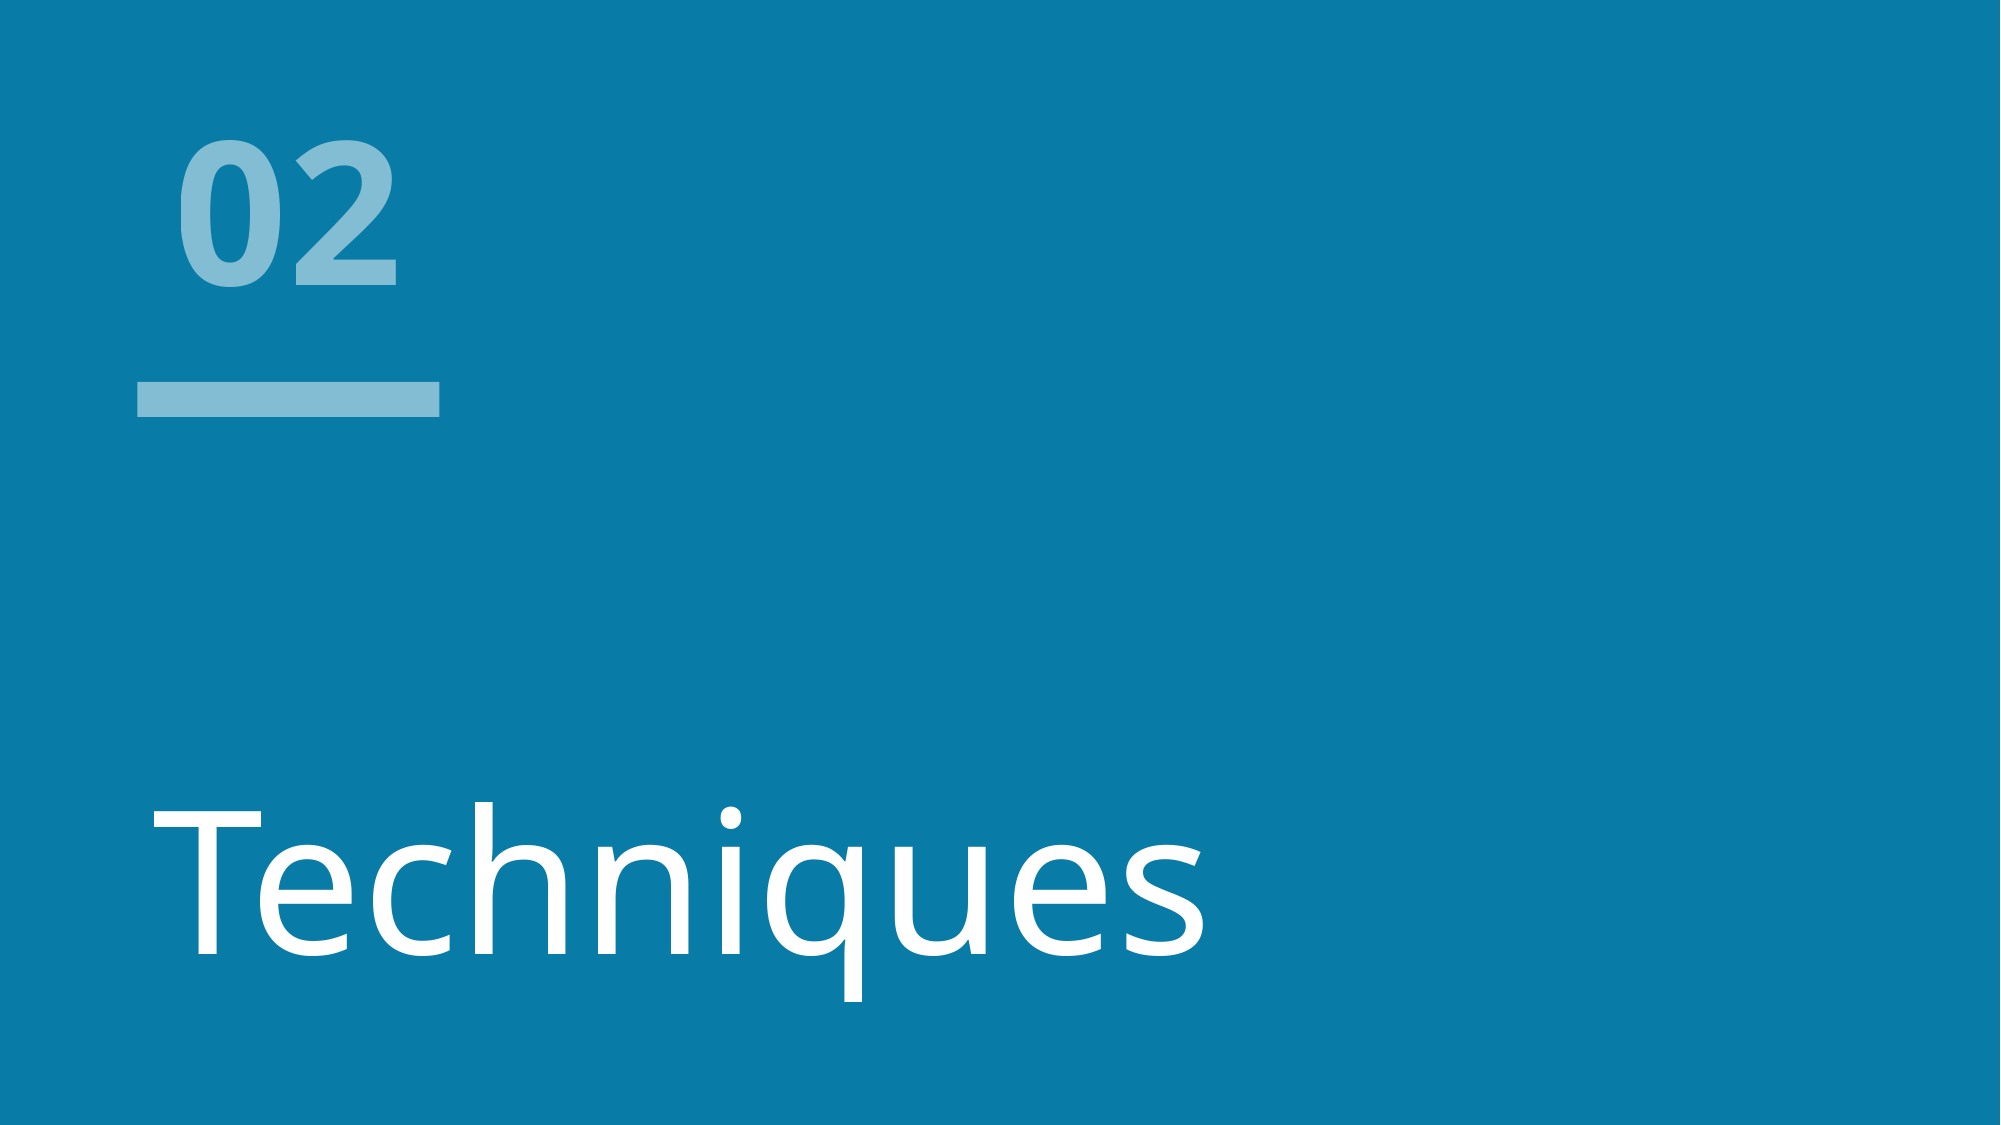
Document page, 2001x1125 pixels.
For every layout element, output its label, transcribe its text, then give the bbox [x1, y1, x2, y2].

list Techniques [137, 774, 1841, 1084]
title 02 [137, 59, 440, 382]
